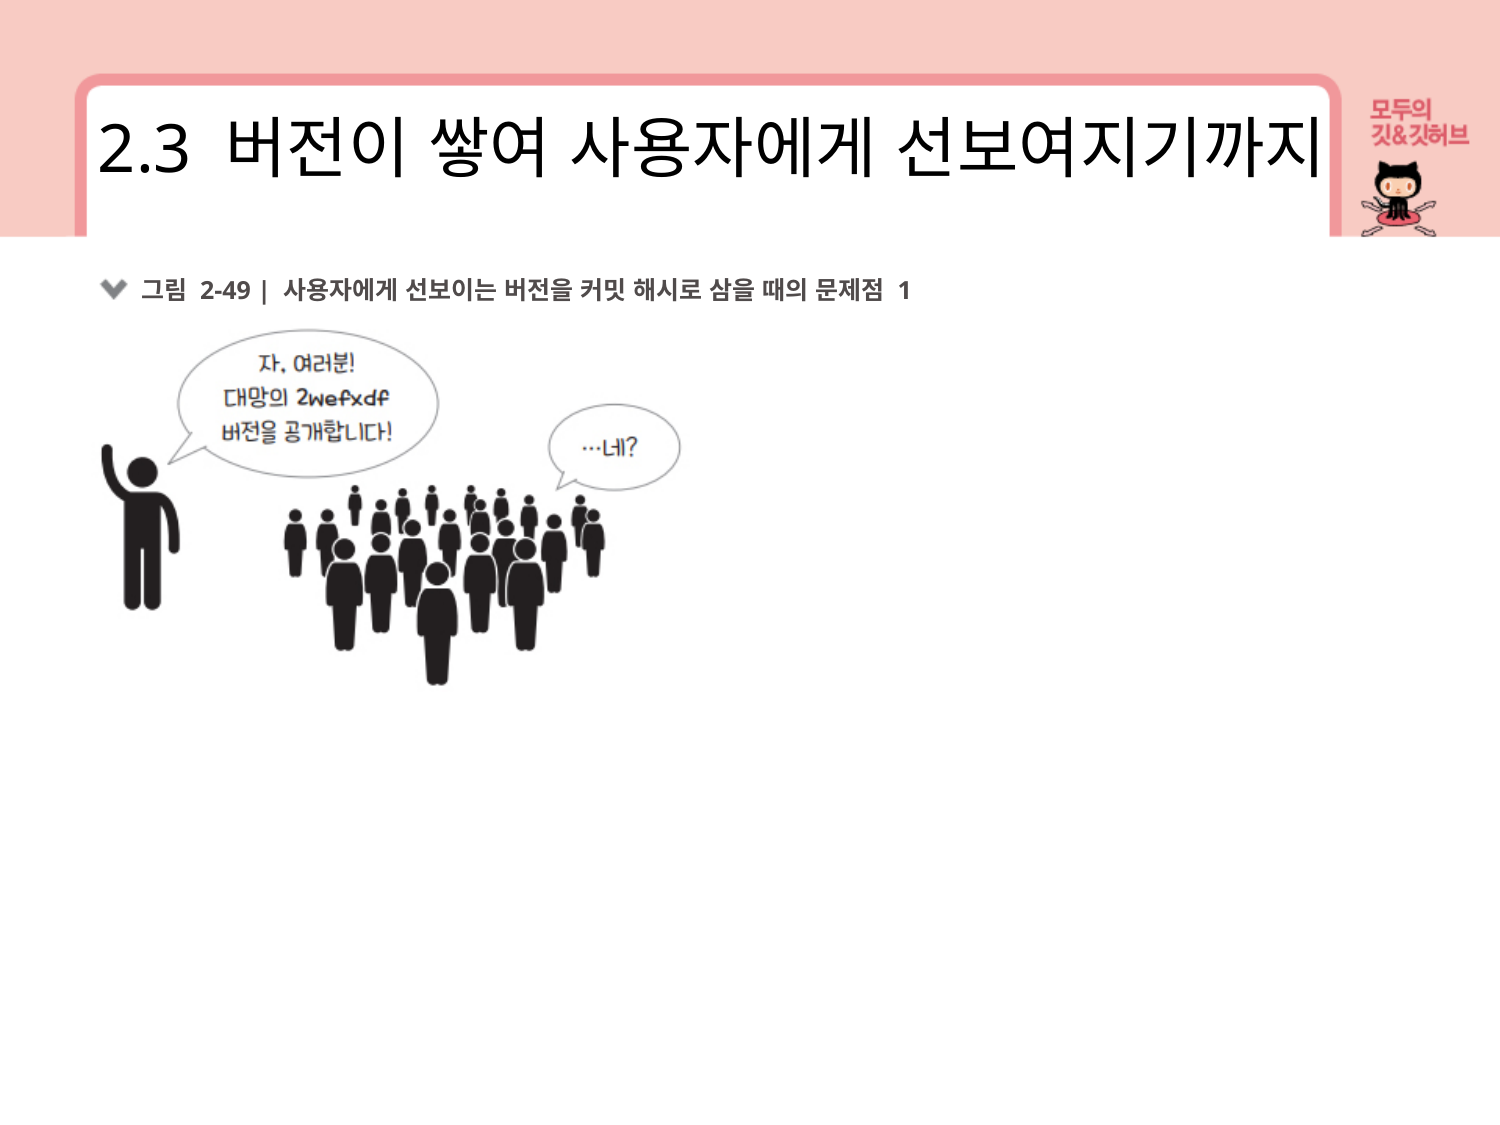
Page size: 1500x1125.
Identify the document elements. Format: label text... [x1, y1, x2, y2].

text_box 2.3 버전이 쌓여 사용자에게 선보여지기까지 [82, 61, 1413, 193]
picture [0, 0, 1500, 1125]
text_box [97, 264, 1374, 311]
